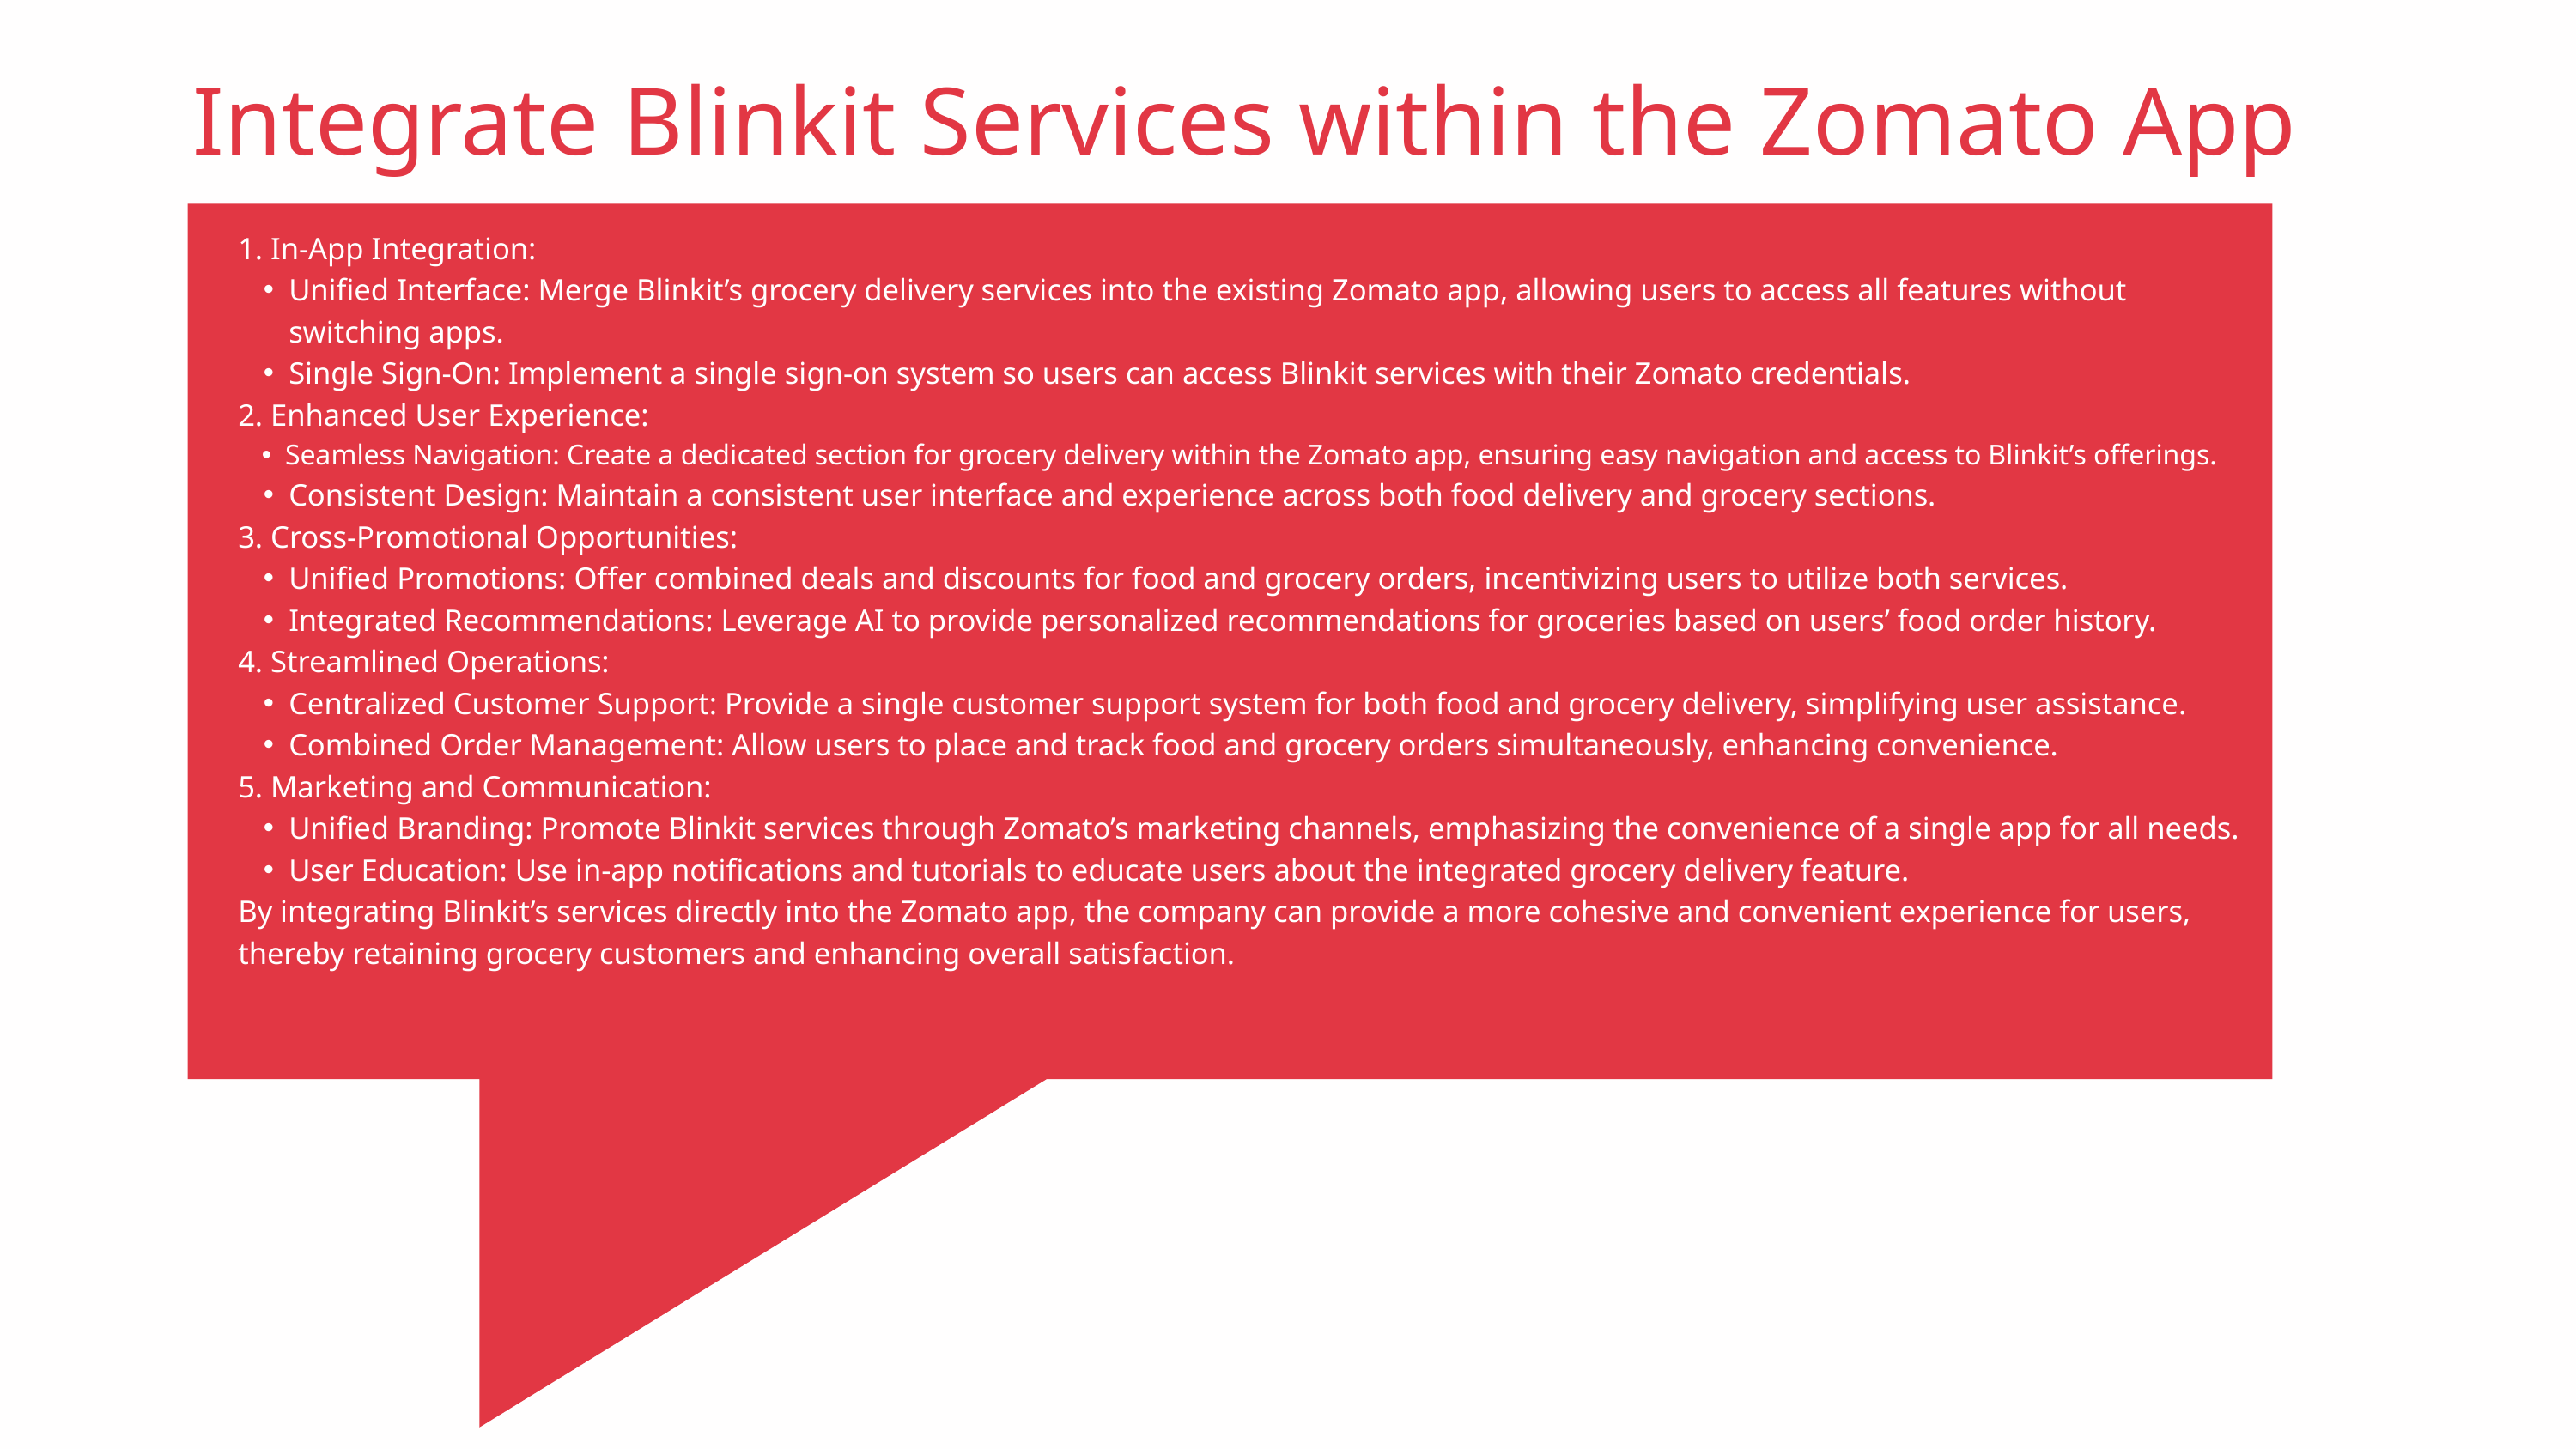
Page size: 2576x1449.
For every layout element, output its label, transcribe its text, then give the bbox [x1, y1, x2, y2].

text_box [187, 203, 2273, 1428]
text_box Integrate Blinkit Services within the Zomato App [144, 43, 2346, 174]
